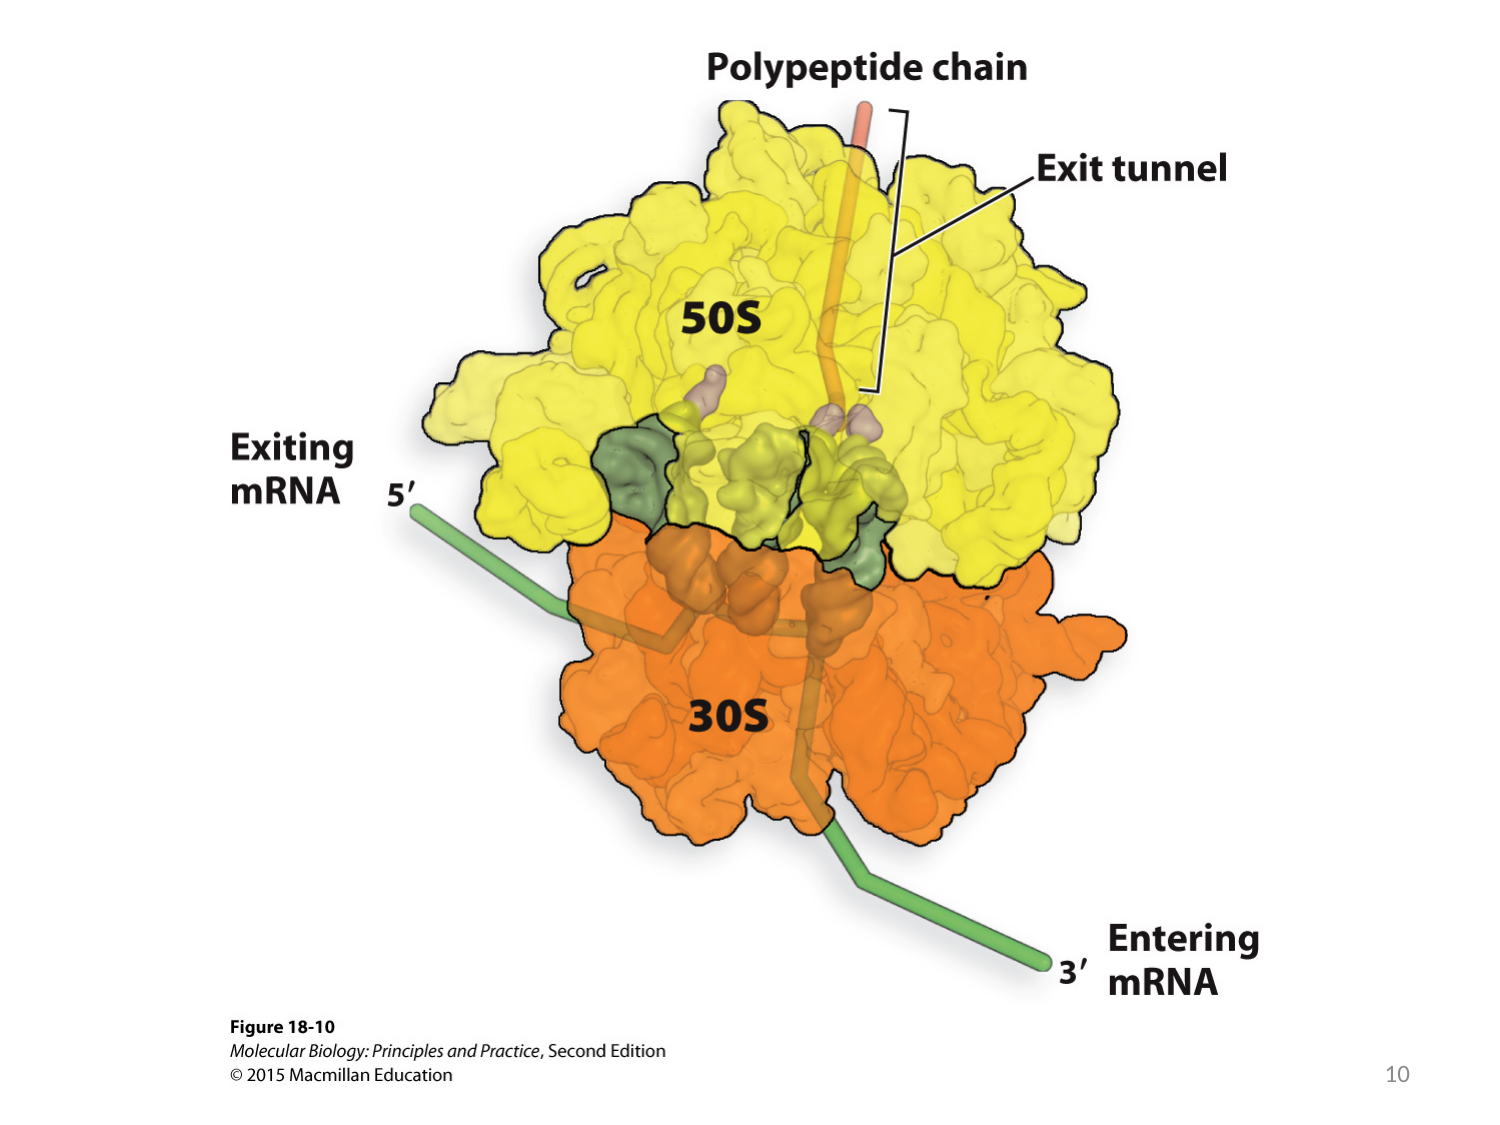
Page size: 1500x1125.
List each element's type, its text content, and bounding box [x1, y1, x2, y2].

slide_number 10 [1074, 1042, 1425, 1103]
picture [222, 36, 1278, 1089]
